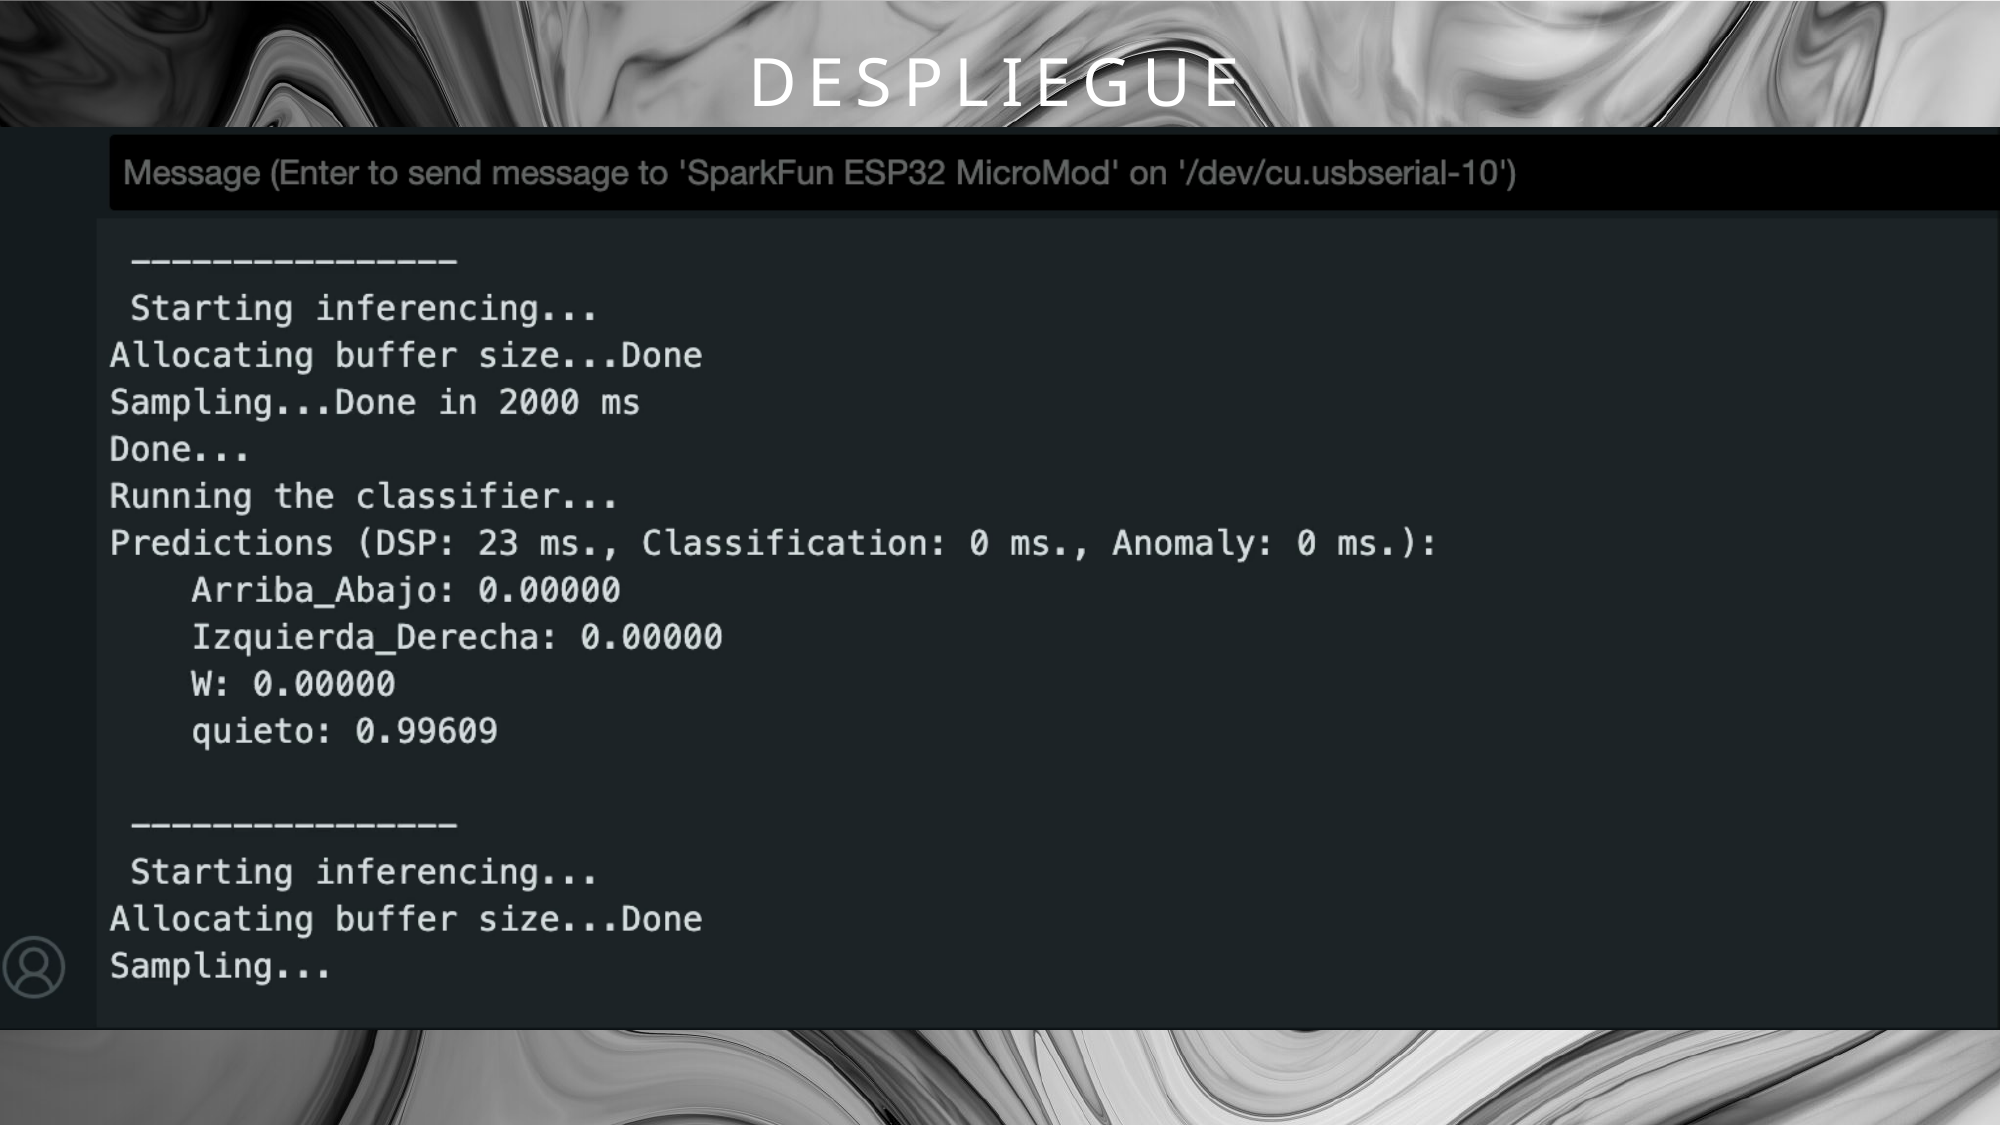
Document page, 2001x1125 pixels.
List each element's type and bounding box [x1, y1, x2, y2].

picture [0, 1031, 2000, 1125]
picture [0, 1, 2000, 126]
text_box [0, 126, 2000, 1031]
